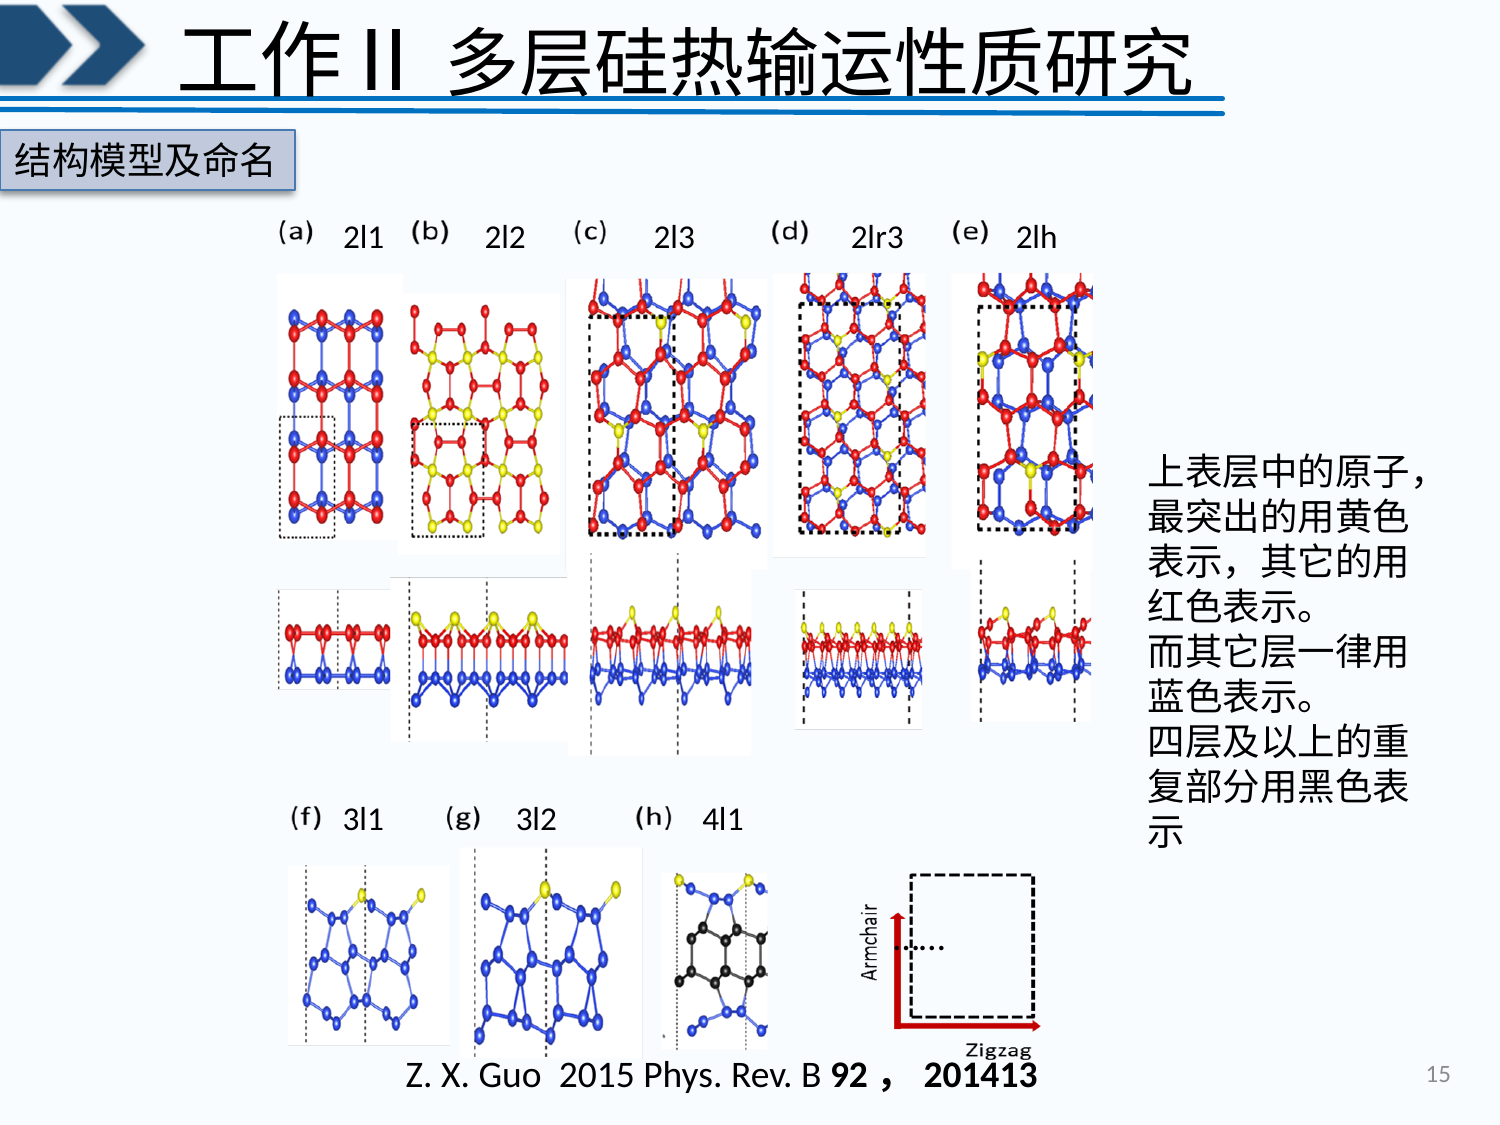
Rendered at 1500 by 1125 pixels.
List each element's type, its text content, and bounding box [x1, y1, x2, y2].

text_box 结构模型及命名 [0, 129, 296, 191]
text_box Z. X. Guo 2015 Phys. Rev. B 92，201413 [106, 1042, 1116, 1103]
slide_number 15 [1116, 1042, 1467, 1103]
text_box 工作Ⅱ 多层硅热输运性质研究 [161, 0, 1282, 115]
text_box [256, 204, 1093, 1074]
text_box 上表层中的原子， 最突出的用黄色表示，其它的用红色表示。 而其它层一律用蓝色表示。 四层及以上的重复部分用黑色表示 [1132, 440, 1447, 860]
